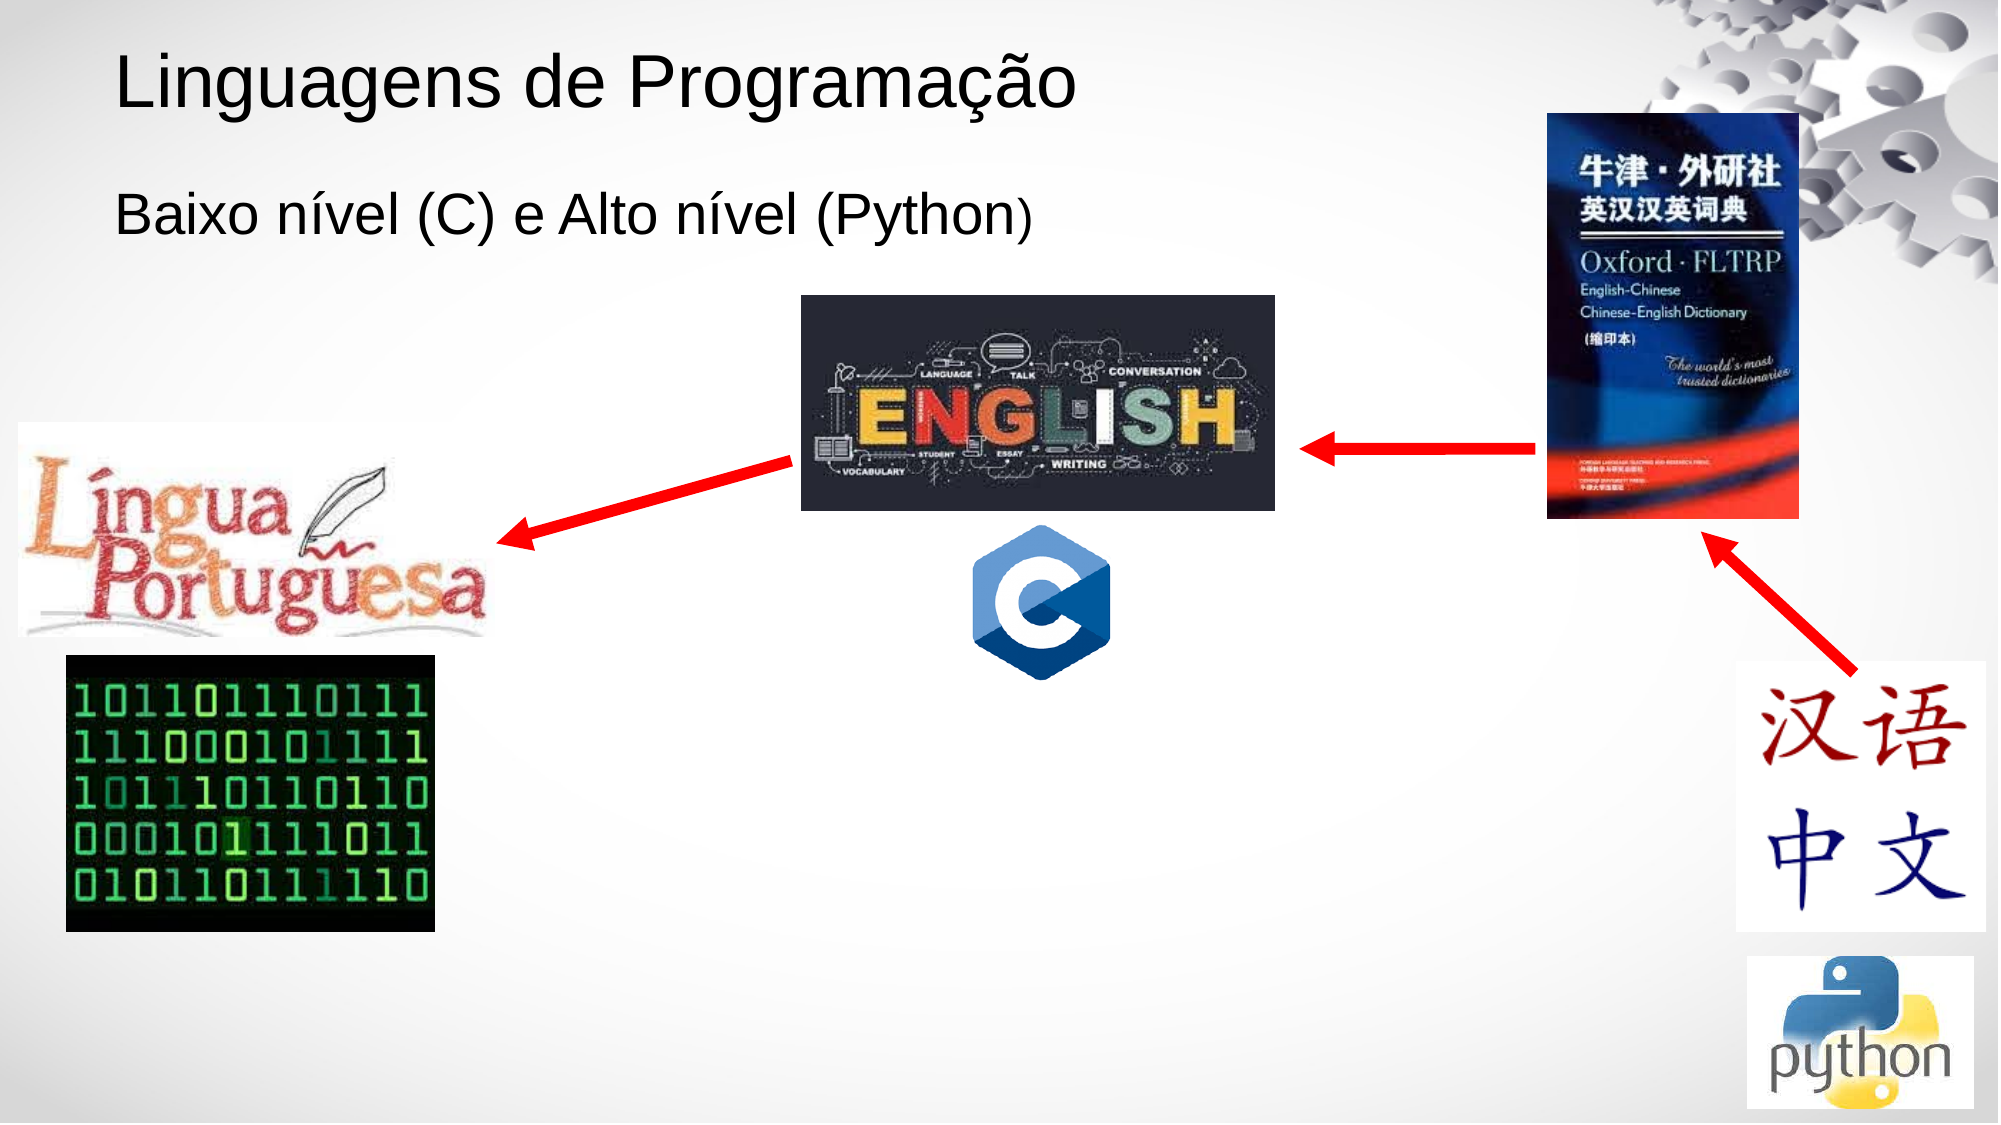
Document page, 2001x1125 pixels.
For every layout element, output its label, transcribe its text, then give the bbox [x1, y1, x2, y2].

text_box Baixo nível (C) e Alto nível (Python) [99, 169, 1898, 980]
text_box [1299, 442, 1536, 456]
text_box Linguagens de Programação [99, 31, 1898, 125]
text_box [1700, 531, 1840, 659]
picture [0, 0, 1998, 1123]
text_box [499, 460, 792, 546]
